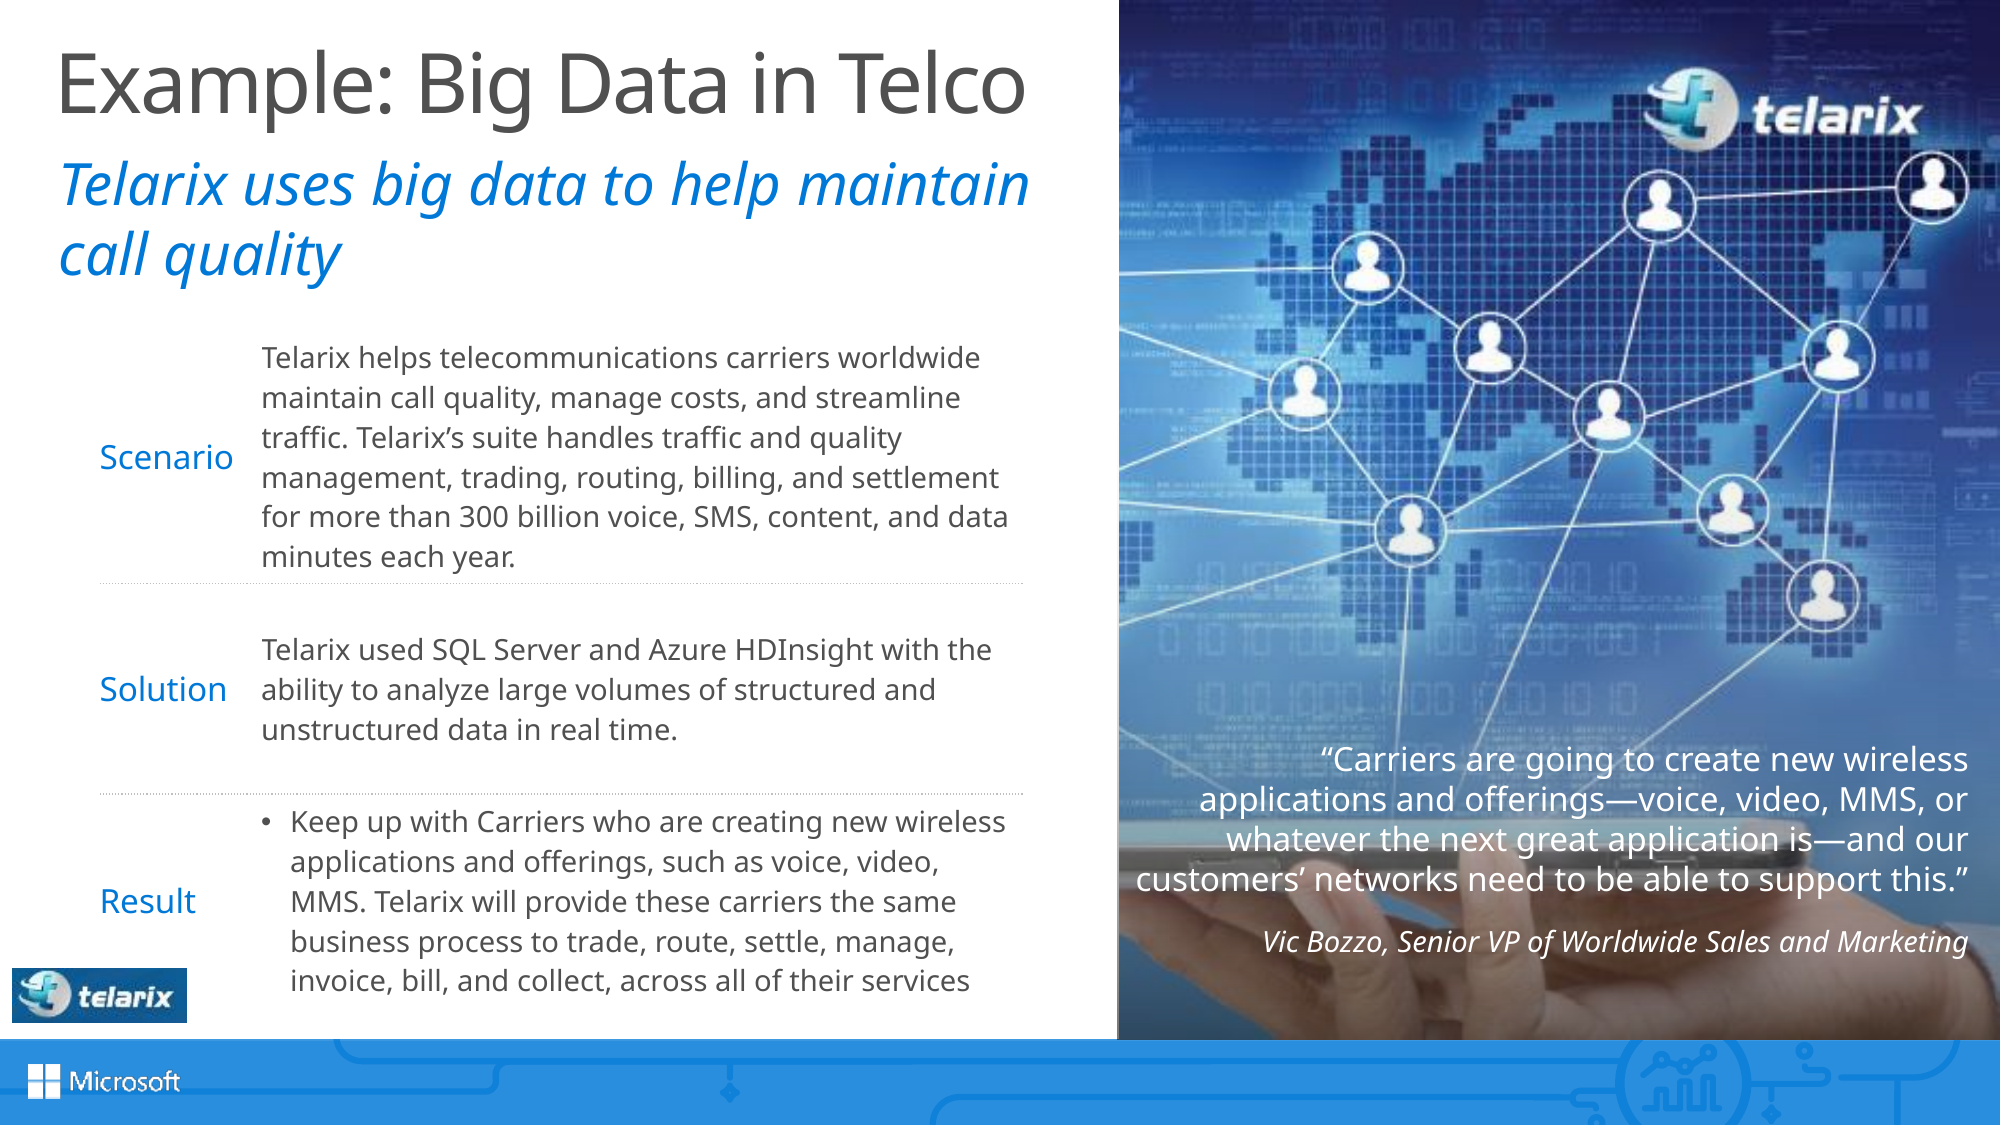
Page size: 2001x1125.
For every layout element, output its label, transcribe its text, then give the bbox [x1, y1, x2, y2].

picture [1119, 0, 2000, 1040]
table_cell Result [100, 794, 260, 1008]
table_cell Keep up with Carriers who are creating new wireless applications and offerings, such as voice, video, MMS. Telarix will provide these carriers the same business process to trade, route, settle, manage, invoice, bill, and collect, across all of their services [262, 794, 1023, 1008]
table_cell Telarix used SQL Server and Azure HDInsight with the ability to analyze large volumes of structured and unstructured data in real time. [262, 584, 1023, 794]
list Telarix uses big data to help maintain call quality [58, 146, 1100, 289]
table_cell Solution [100, 584, 260, 794]
table_header Telarix helps telecommunications carriers worldwide maintain call quality, manage costs, and streamline traffic. Telarix’s suite handles traffic and quality management, trading, routing, billing, and settlement for more than 300 billion voice, SMS, content, and data minutes each year. [262, 330, 1023, 584]
picture [12, 967, 187, 1024]
table_header Scenario [100, 330, 260, 584]
title Example: Big Data in Telco [30, 26, 1082, 175]
